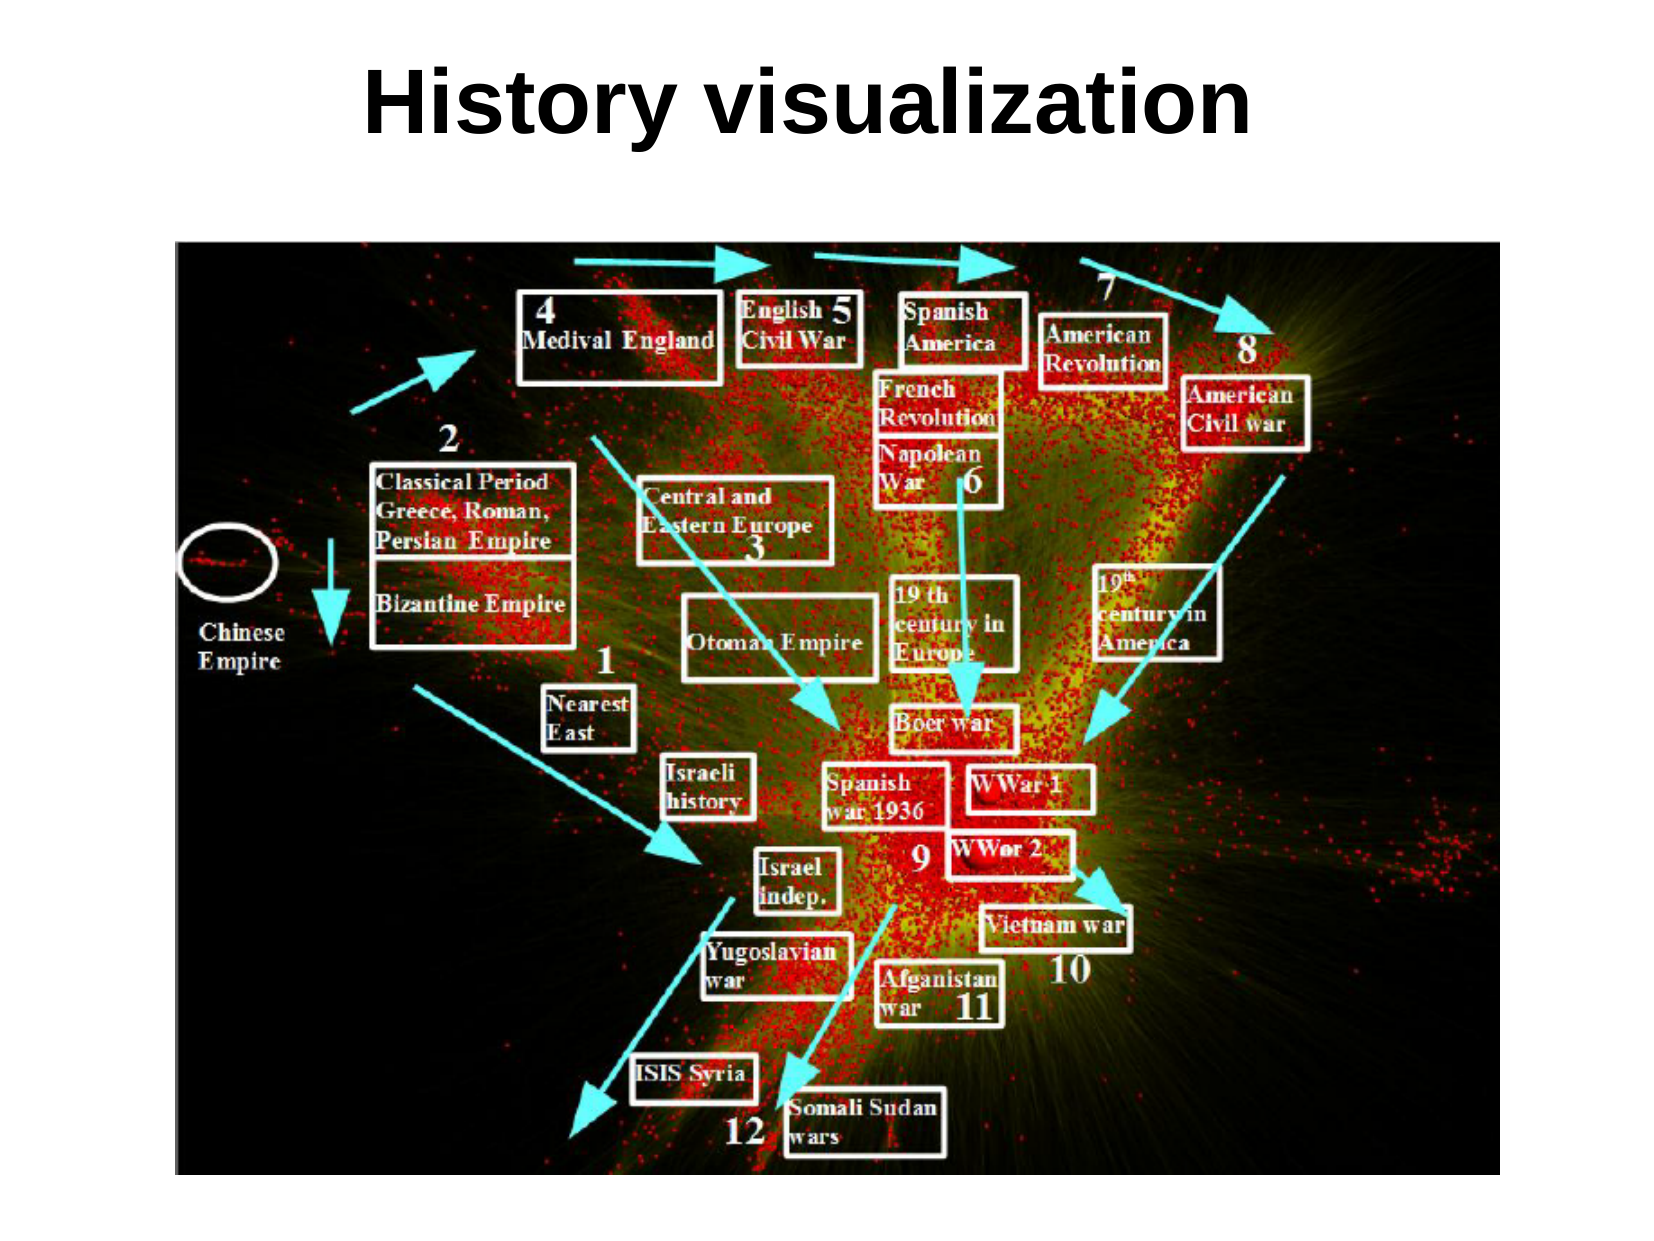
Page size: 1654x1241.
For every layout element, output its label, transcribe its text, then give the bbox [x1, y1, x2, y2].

picture [175, 241, 1500, 1175]
title History visualization [70, 5, 1547, 201]
